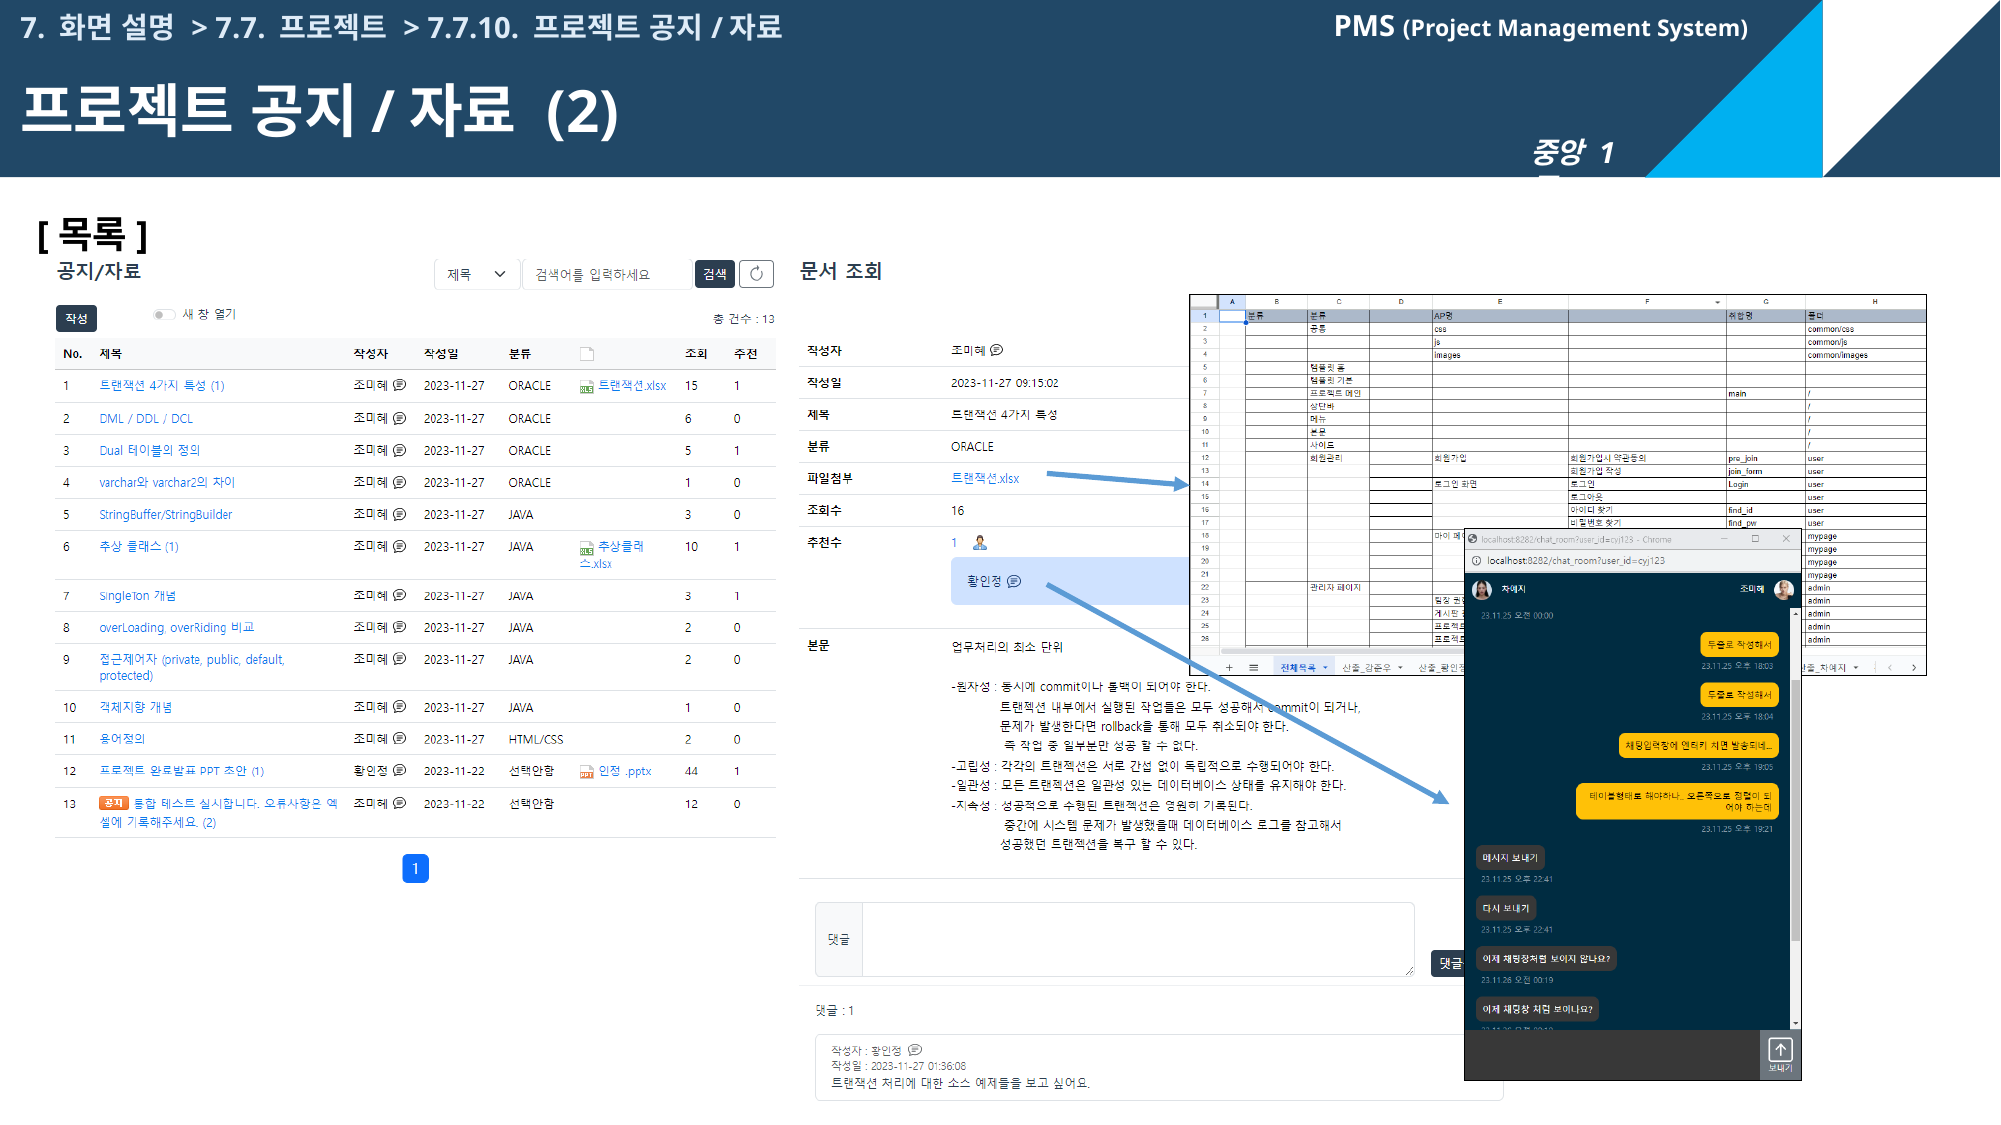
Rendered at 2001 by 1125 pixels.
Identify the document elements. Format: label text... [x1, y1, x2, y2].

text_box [1046, 473, 1190, 486]
text_box [목록] [21, 183, 1341, 261]
list 프로젝트 공지/자료 (2) [5, 58, 1285, 169]
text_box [1046, 584, 1450, 805]
list 7. 화면 설명 > 7.7. 프로젝트 > 7.7.10. 프로젝트 공지/자료 [5, 1, 1245, 58]
picture [47, 259, 1927, 1107]
